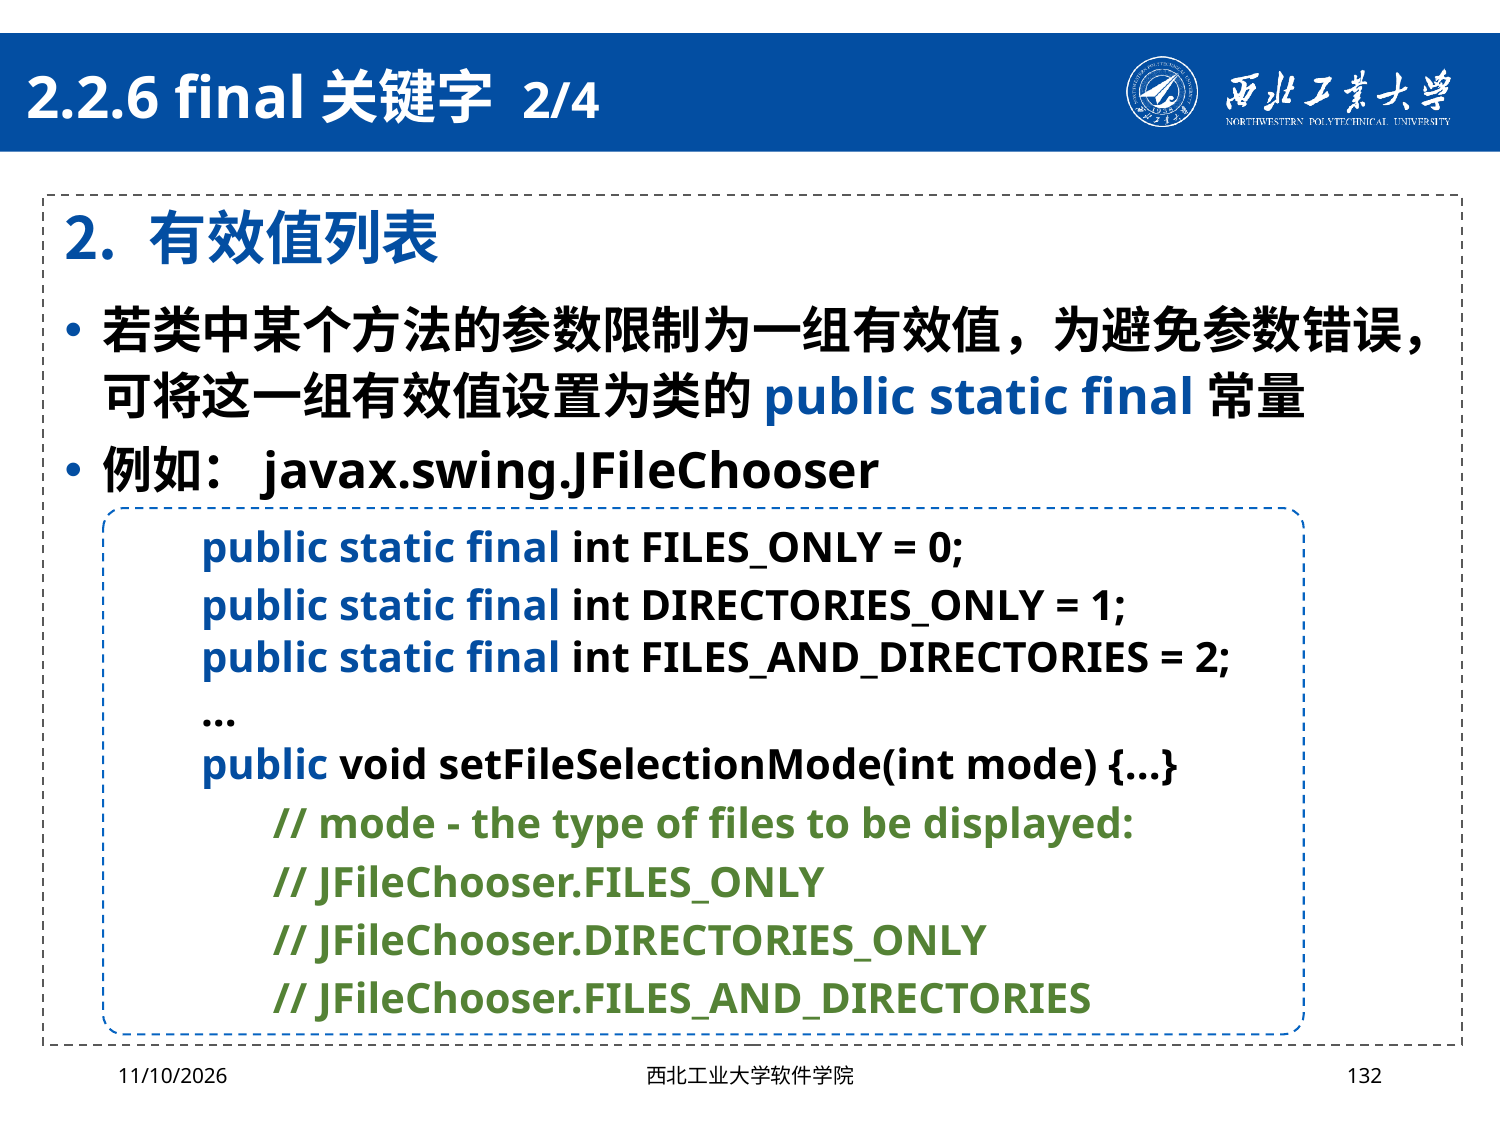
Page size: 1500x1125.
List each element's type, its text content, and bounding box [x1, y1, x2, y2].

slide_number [103, 1055, 441, 1116]
footer 西北工业大学软件学院 [496, 1055, 1004, 1116]
slide_number 132 [1059, 1055, 1397, 1116]
picture [1226, 68, 1451, 125]
title 2.2.6 final关键字 2/4 [11, 49, 1115, 149]
picture [1126, 56, 1198, 127]
text_box public static final int FILES_ONLY = 0; public static final int DIRECTORIES_ONLY = 1; public static final int FILES_AND_DIRECTORIES = 2; ... public void setFileSelectionMode(int mode) {...} // mode - the type of files to be displayed: // JFileChooser.FILES_ONLY // JFileChooser.DIRECTORIES_ONLY // JFileChooser.FILES_AND_DIRECTORIES [103, 508, 1304, 1035]
list 有效值列表 若类中某个方法的参数限制为一组有效值，为避免参数错误，可将这一组有效值设置为类的public static final常量 例如：javax.swing.JFileChooser [49, 201, 1457, 1036]
